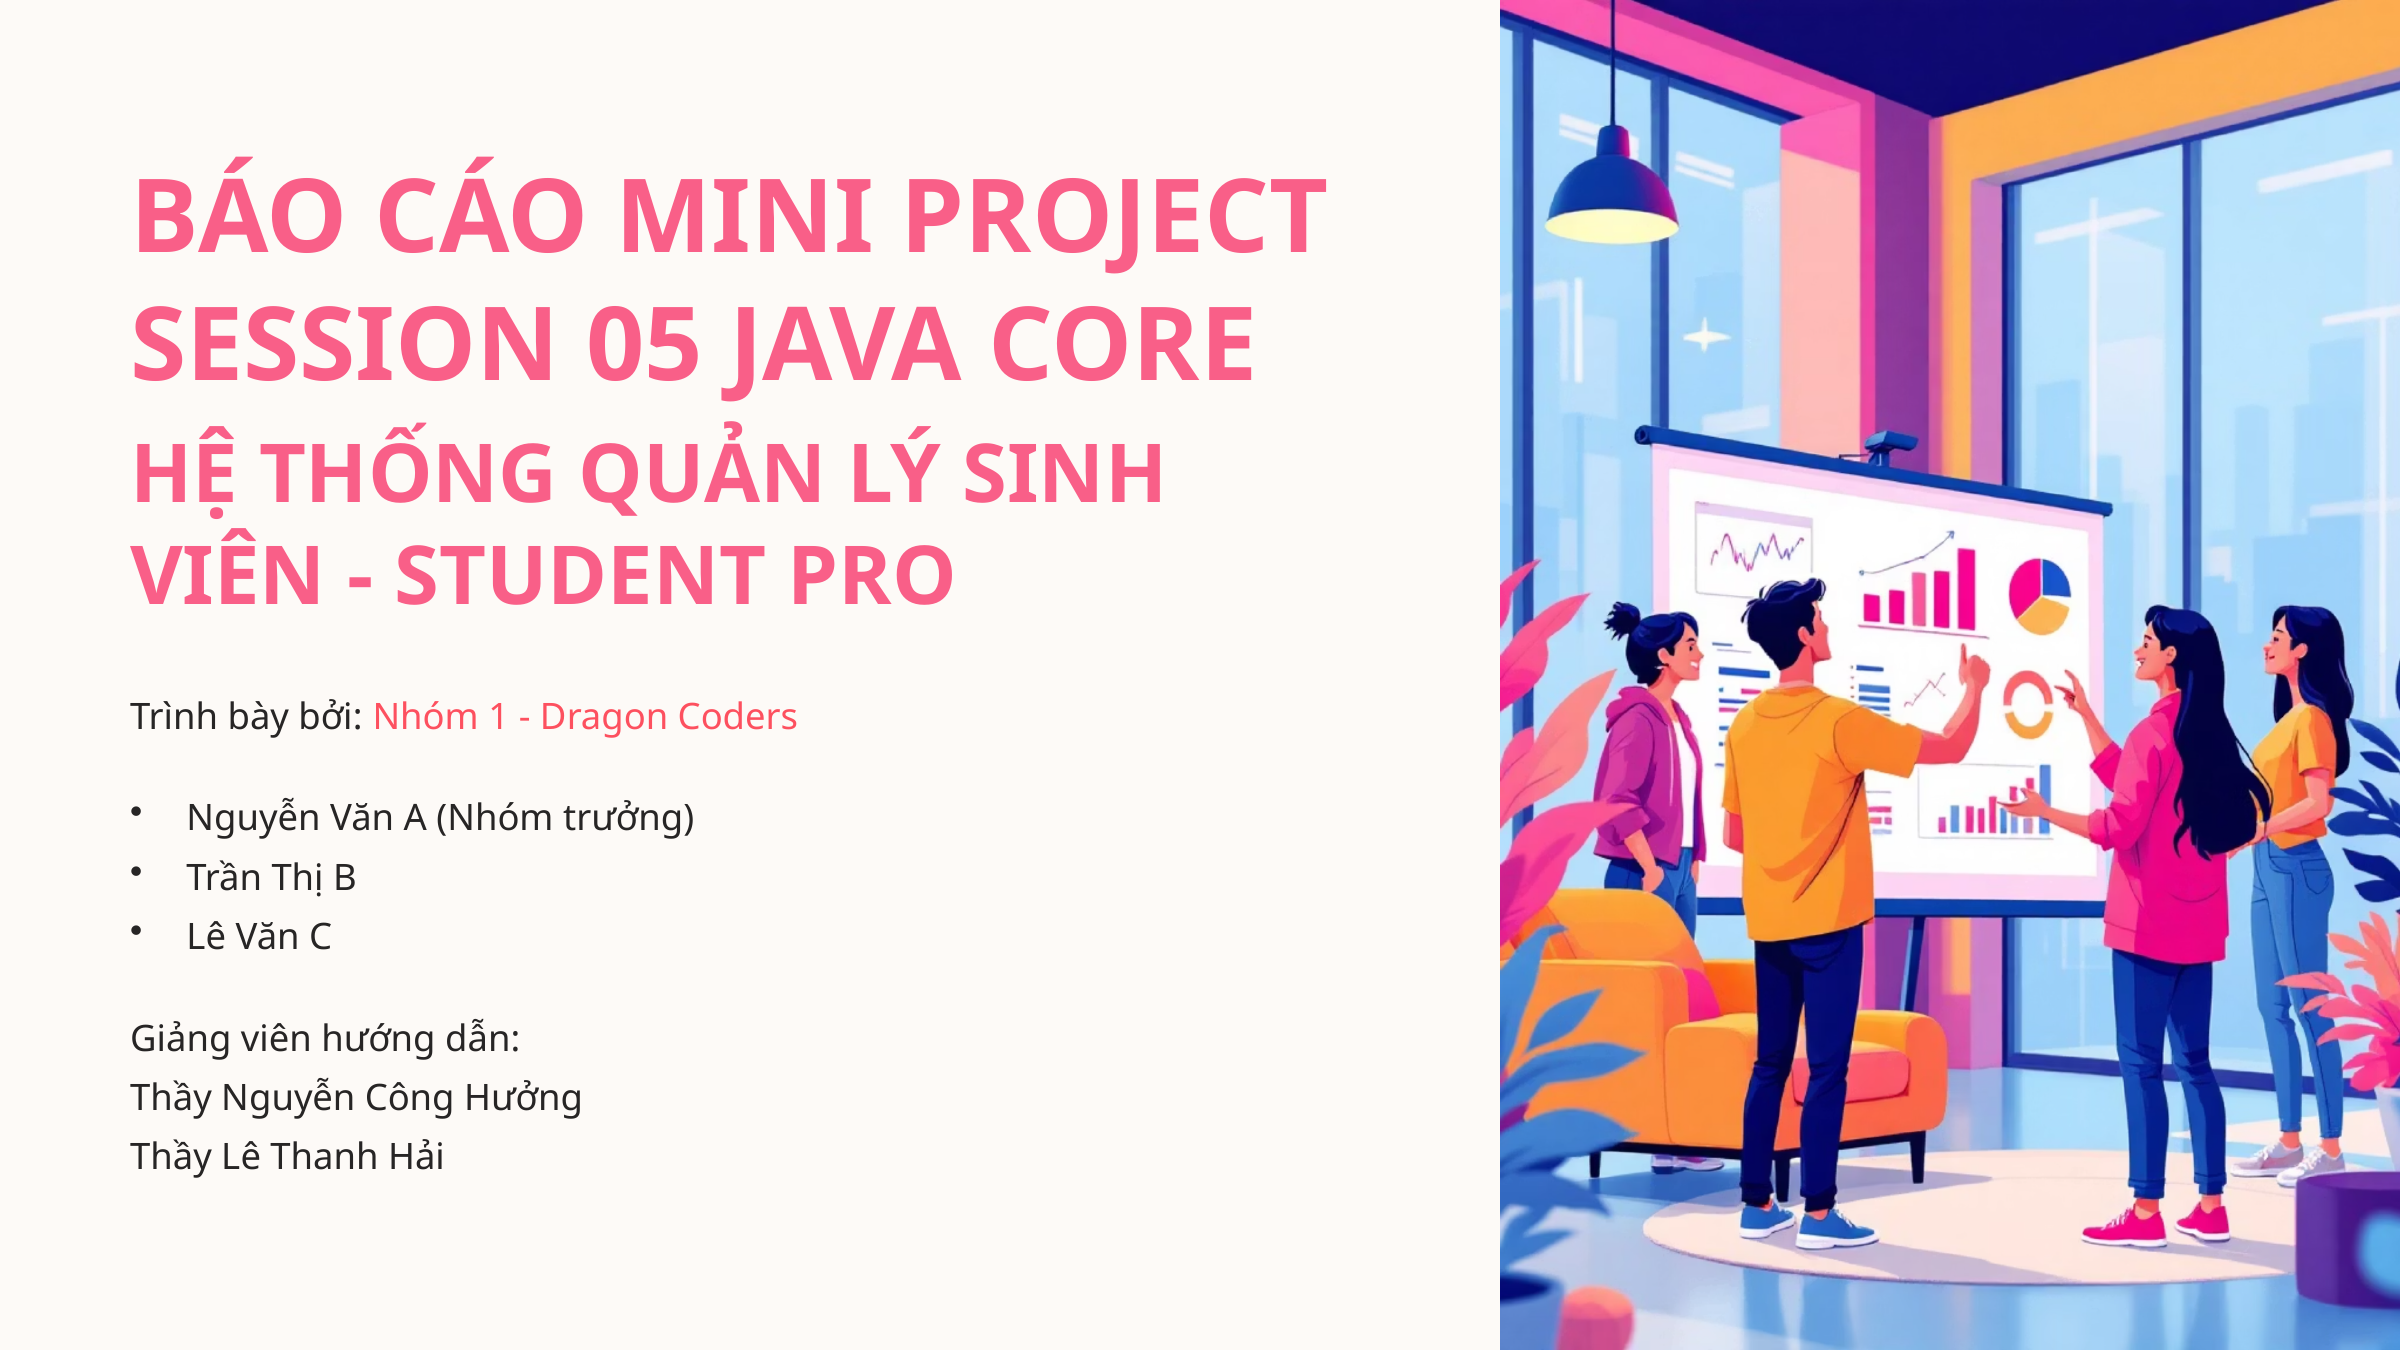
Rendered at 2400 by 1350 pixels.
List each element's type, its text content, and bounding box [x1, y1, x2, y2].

picture [1499, 0, 2400, 1350]
text_box Trình bày bởi: Nhóm 1 - Dragon Coders [130, 677, 1370, 737]
text_box Giảng viên hướng dẫn: Thầy Nguyễn Công Hưởng Thầy Lê Thanh Hải [130, 999, 1370, 1178]
text_box HỆ THỐNG QUẢN LÝ SINH VIÊN - STUDENT PRO [130, 416, 1370, 622]
text_box BÁO CÁO MINI PROJECT SESSION 05 JAVA CORE [130, 146, 1370, 402]
text_box Nguyễn Văn A (Nhóm trưởng) Trần Thị B Lê Văn C [130, 778, 1370, 958]
